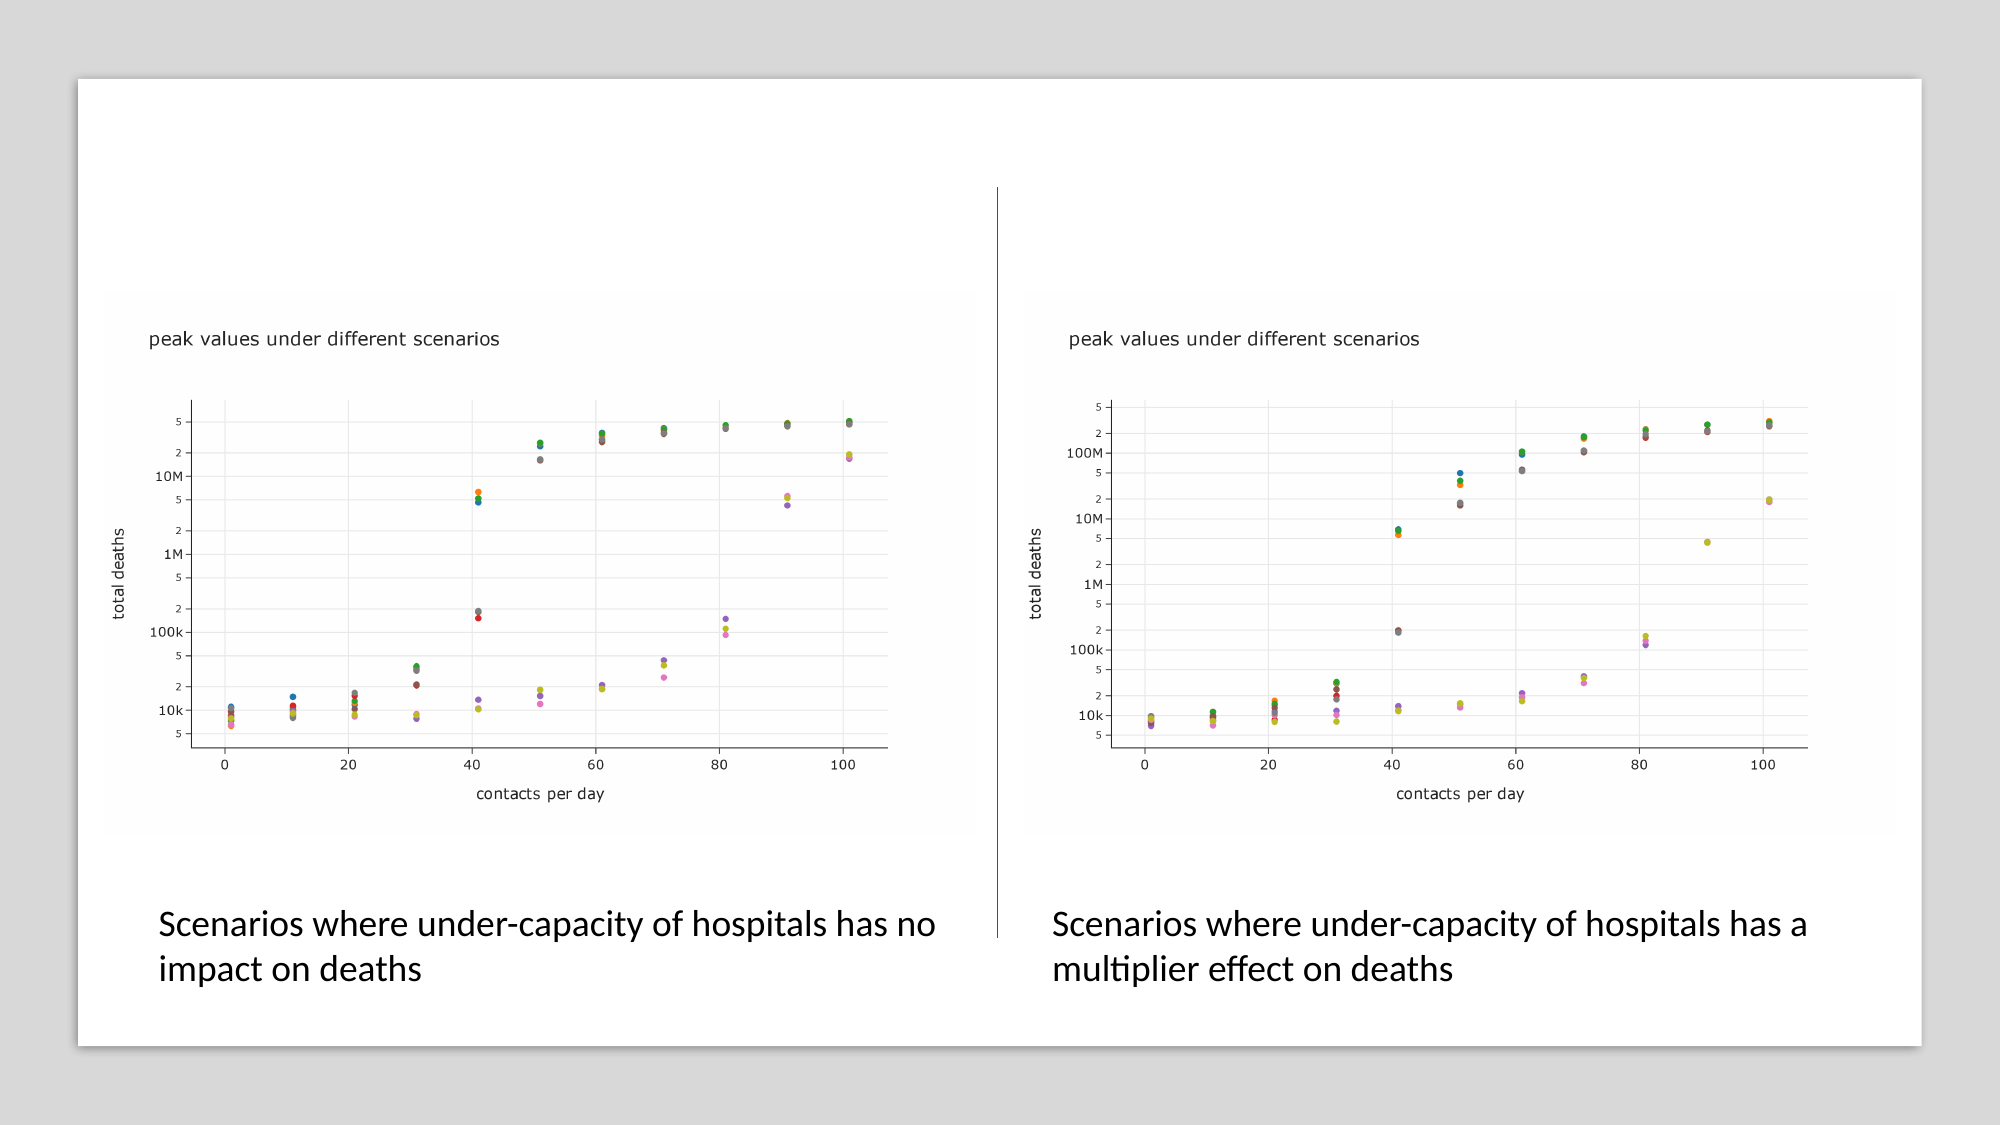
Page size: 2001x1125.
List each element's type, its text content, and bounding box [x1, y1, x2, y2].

picture [1025, 290, 1895, 834]
text_box [77, 78, 1923, 1047]
text_box Scenarios where under-capacity of hospitals has a multiplier effect on deaths [1037, 891, 1853, 997]
table_cell 248 [72, 79, 1928, 1055]
text_box [0, 0, 2000, 1125]
picture [105, 290, 975, 834]
text_box Scenarios where under-capacity of hospitals has no impact on deaths [143, 891, 960, 997]
